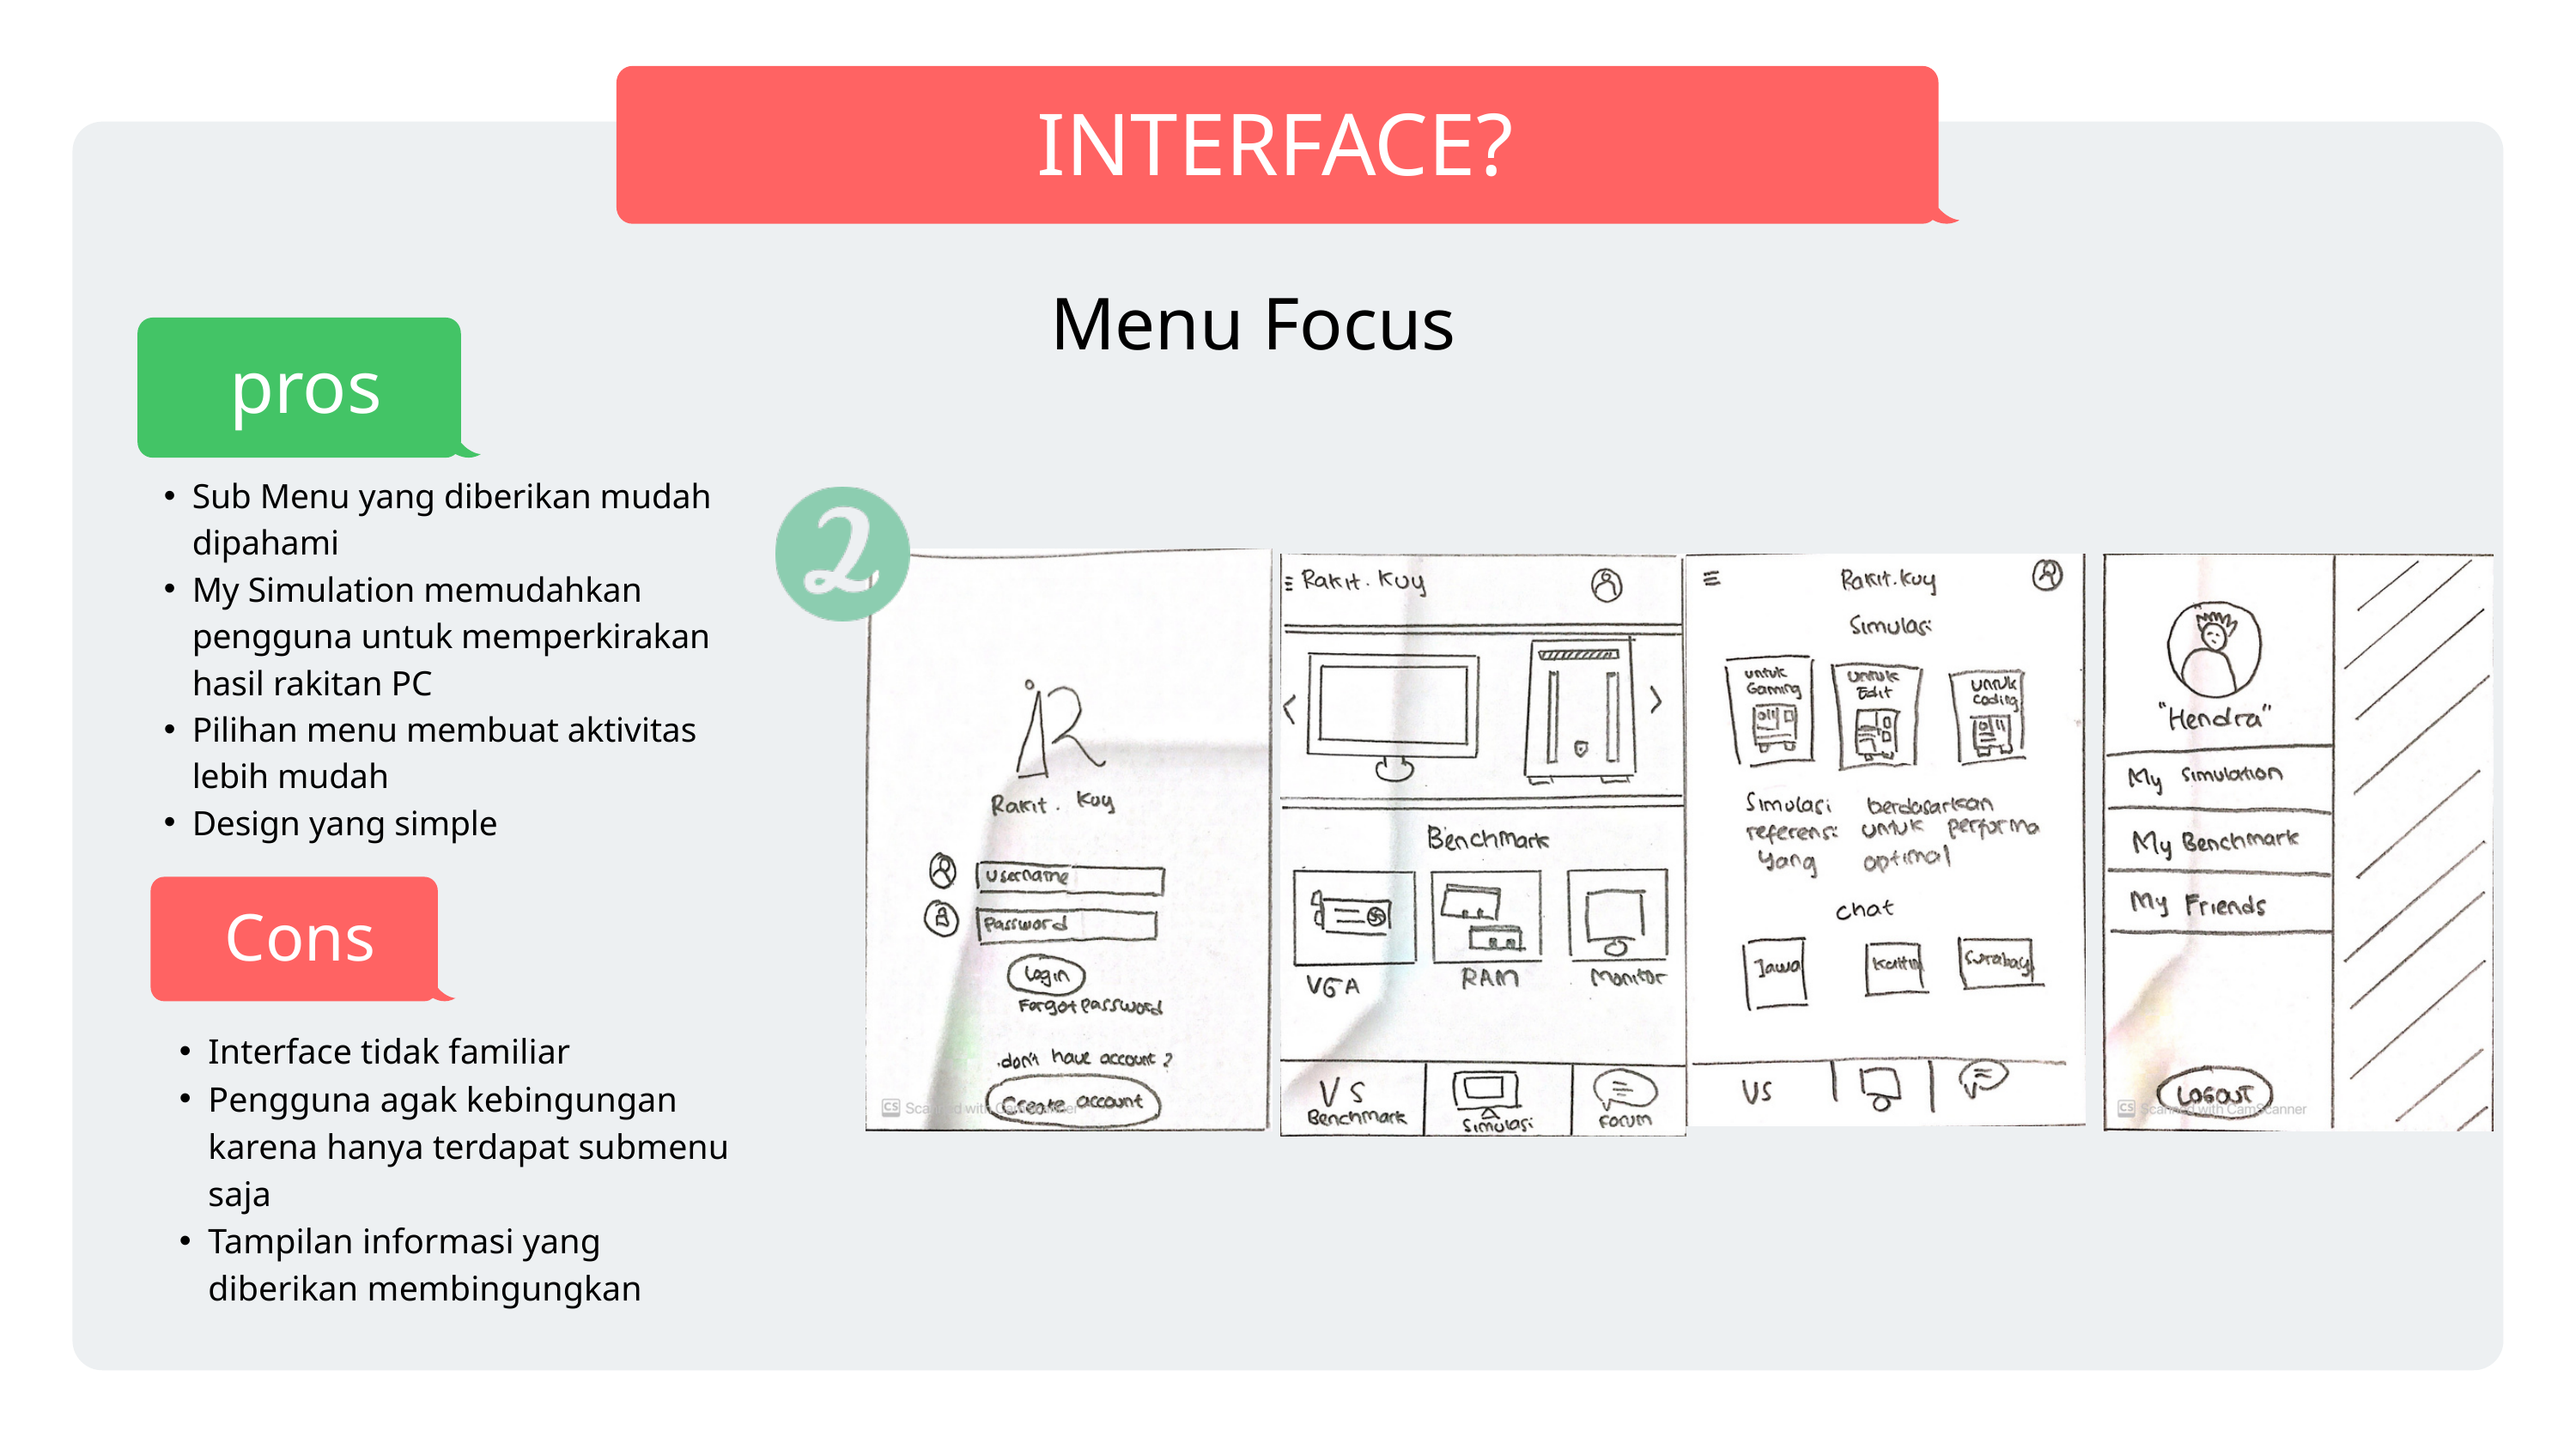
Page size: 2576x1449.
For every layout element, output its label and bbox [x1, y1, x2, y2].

picture [2102, 554, 2494, 1131]
text_box [616, 65, 1960, 224]
text_box [150, 876, 456, 1002]
text_box [72, 121, 2504, 1371]
picture [775, 487, 1273, 1131]
text_box [137, 317, 482, 458]
picture [1279, 554, 2086, 1137]
